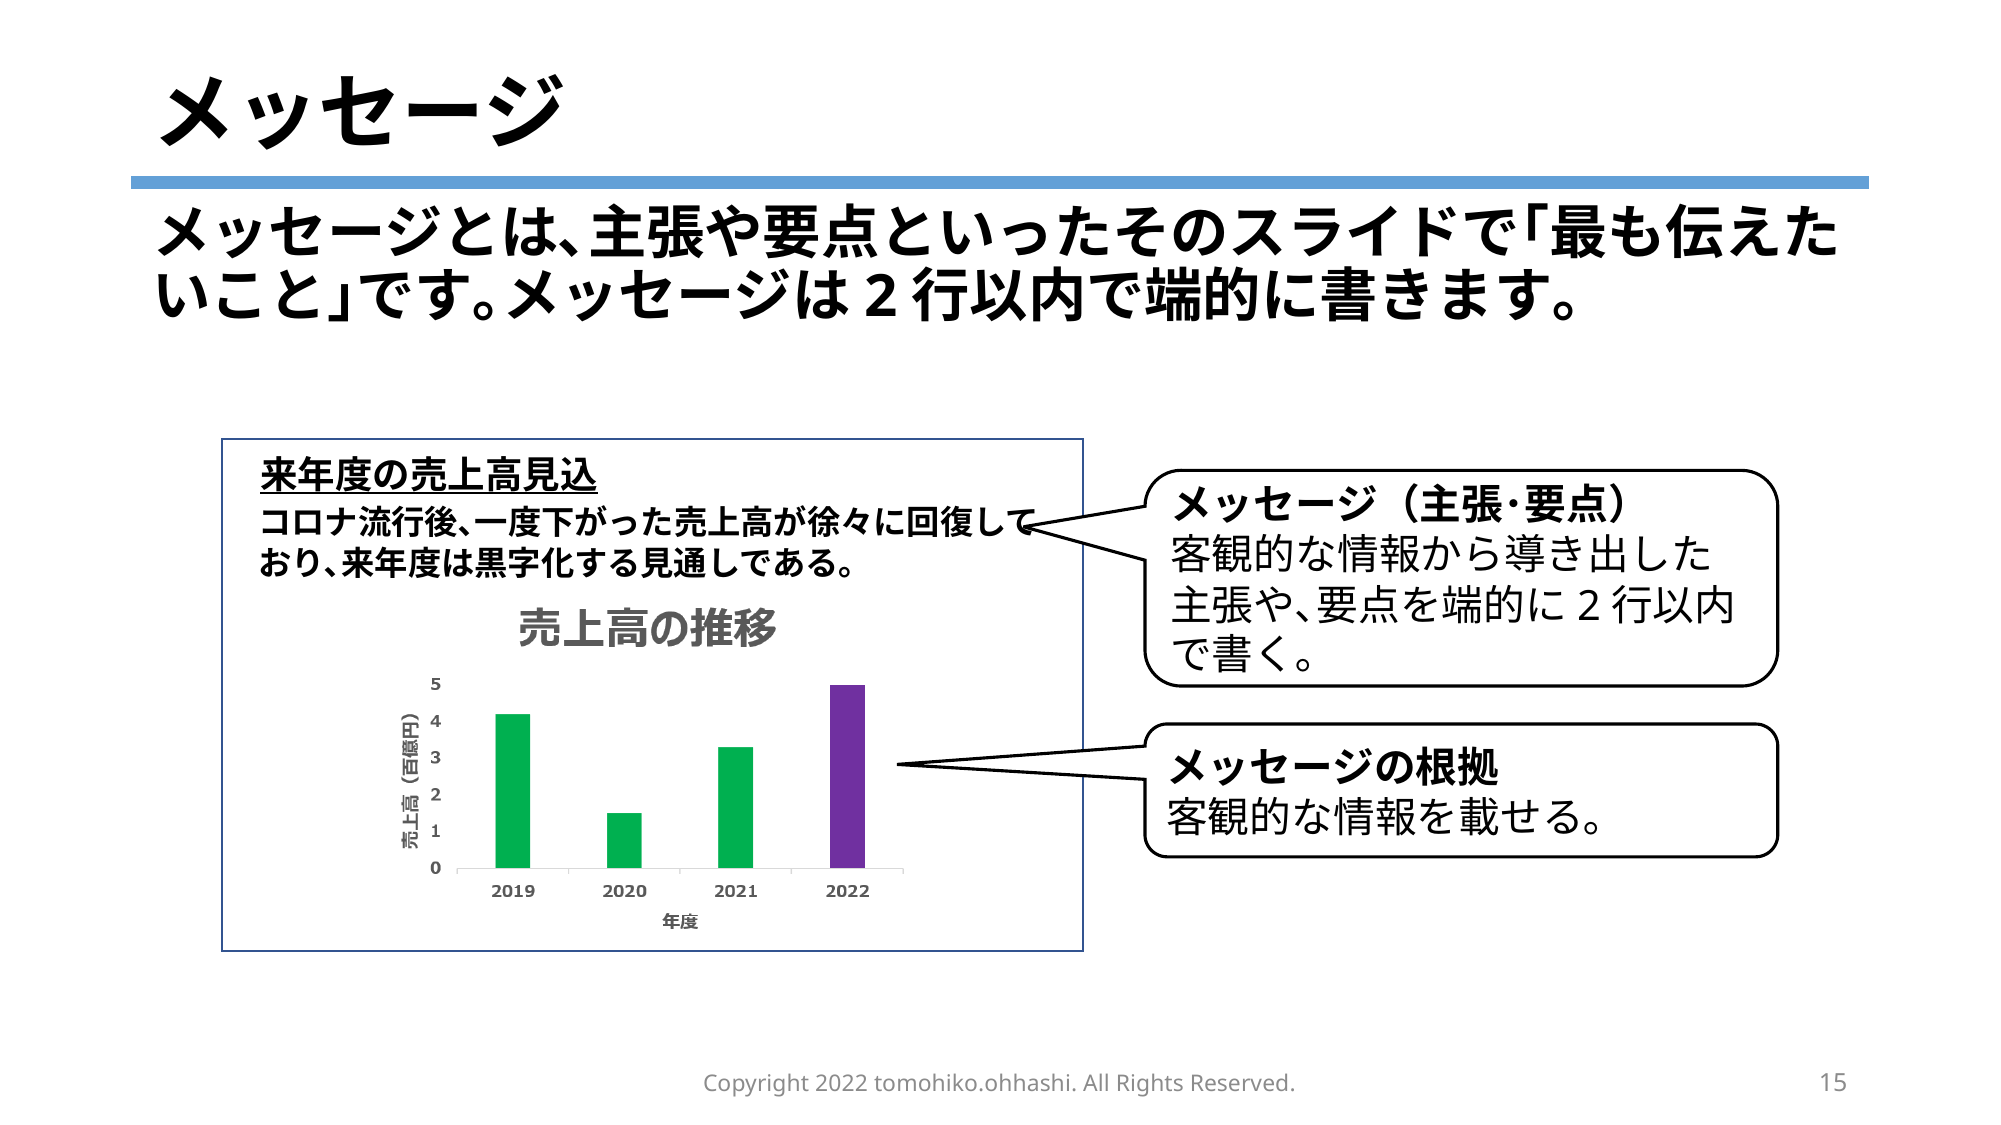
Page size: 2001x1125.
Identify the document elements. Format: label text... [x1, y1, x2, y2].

text_box メッセージの根拠 客観的な情報を載せる｡ [907, 722, 1779, 858]
text_box メッセージ（主張･要点） 客観的な情報から導き出した主張や､要点を端的に2行以内で書く｡ [1023, 469, 1779, 688]
text_box コロナ流行後､一度下がった売上高が徐々に回復しており､来年度は黒字化する見通しである｡ [243, 490, 1062, 593]
picture [398, 605, 907, 929]
title メッセージ [137, 59, 1863, 172]
slide_number 15 [1701, 1065, 1863, 1103]
subtitle メッセージとは､主張や要点といったそのスライドで｢最も伝えたいこと｣です｡メッセージは2行以内で端的に書きます｡ [137, 196, 1863, 357]
footer Copyright 2022 tomohiko.ohhashi. All Rights Reserved. [640, 1065, 1360, 1103]
text_box [221, 438, 1084, 952]
text_box 来年度の売上高見込 [245, 452, 887, 490]
